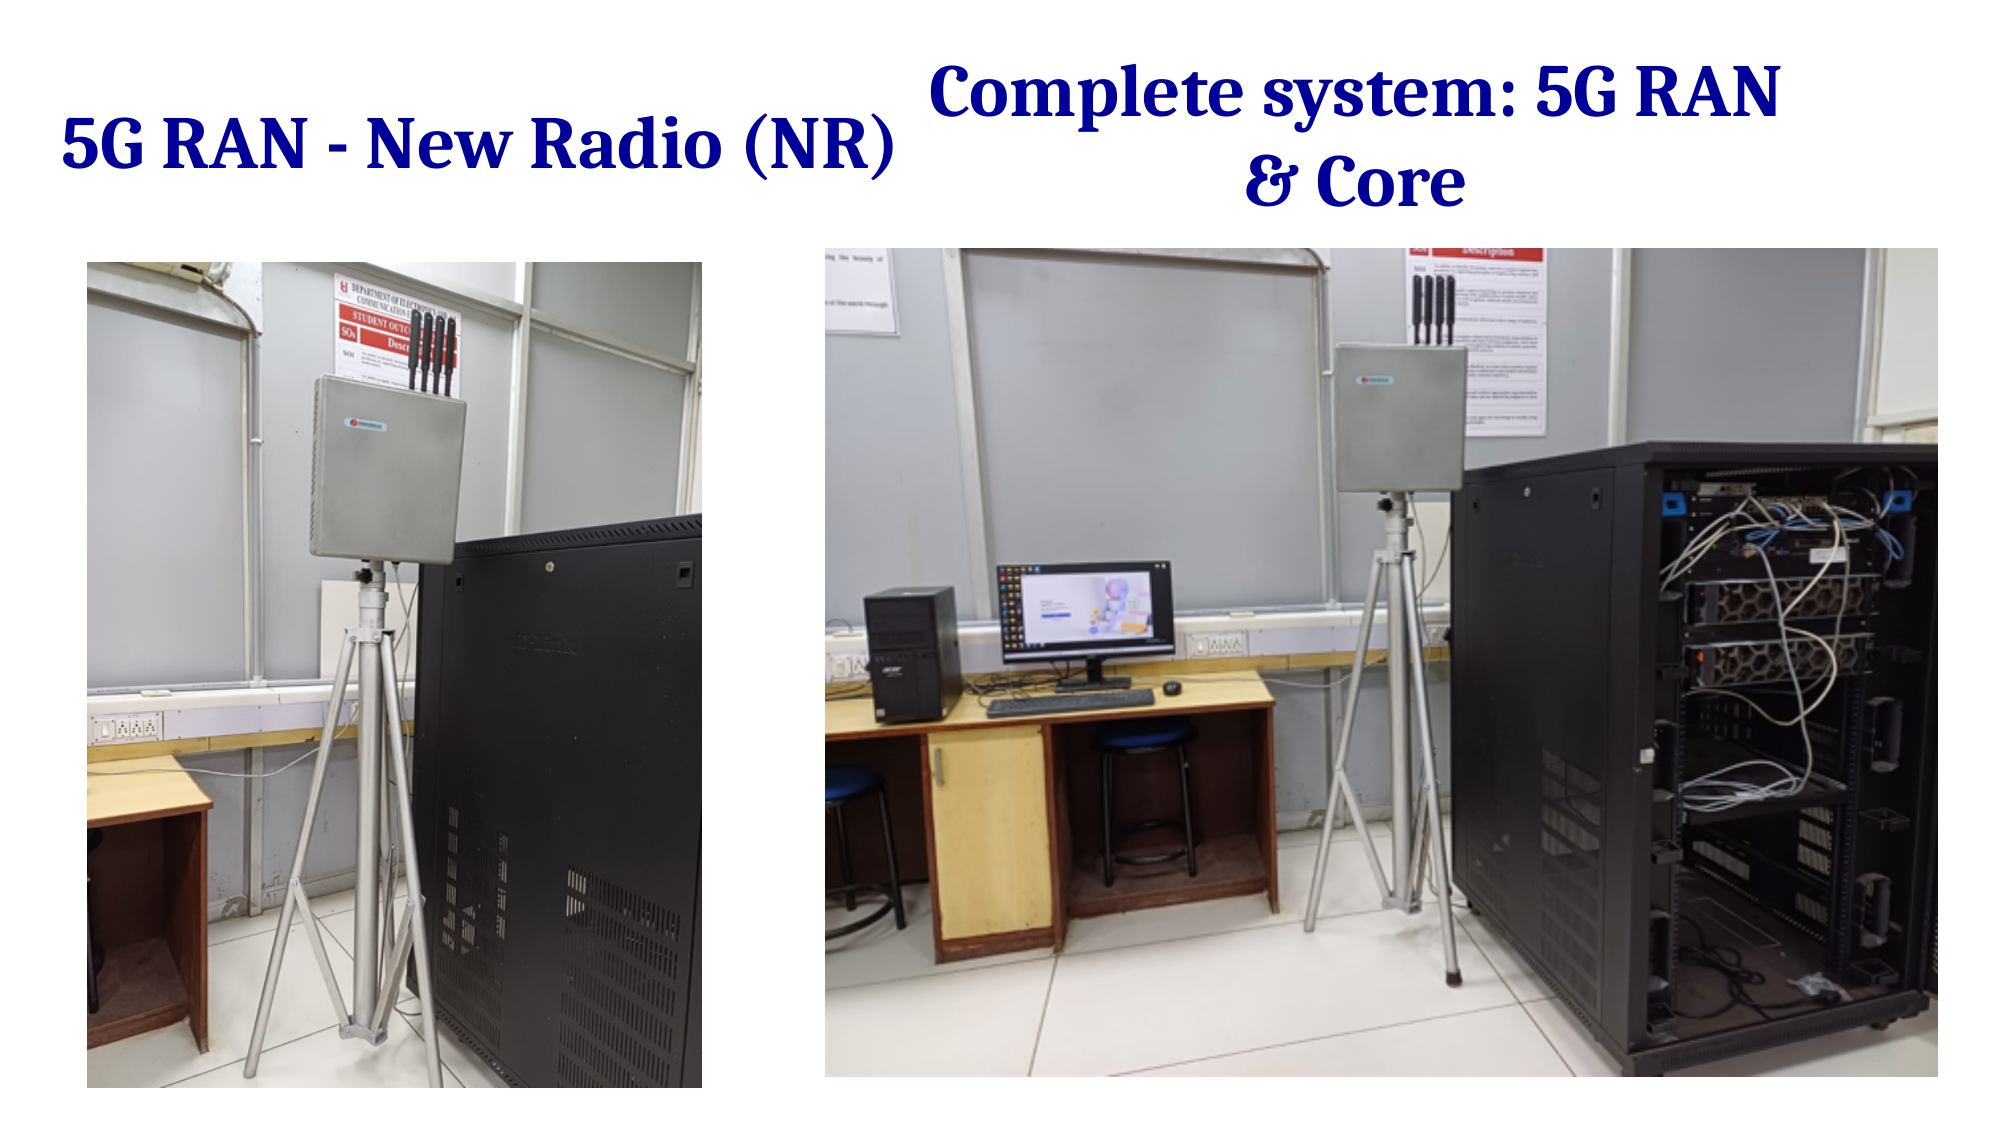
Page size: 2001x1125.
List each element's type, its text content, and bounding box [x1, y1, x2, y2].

title 5G RAN - New Radio (NR) [37, 45, 925, 233]
picture [87, 262, 702, 1088]
text_box Complete system: 5G RAN & Core [912, 37, 1800, 225]
picture [824, 248, 1938, 1077]
